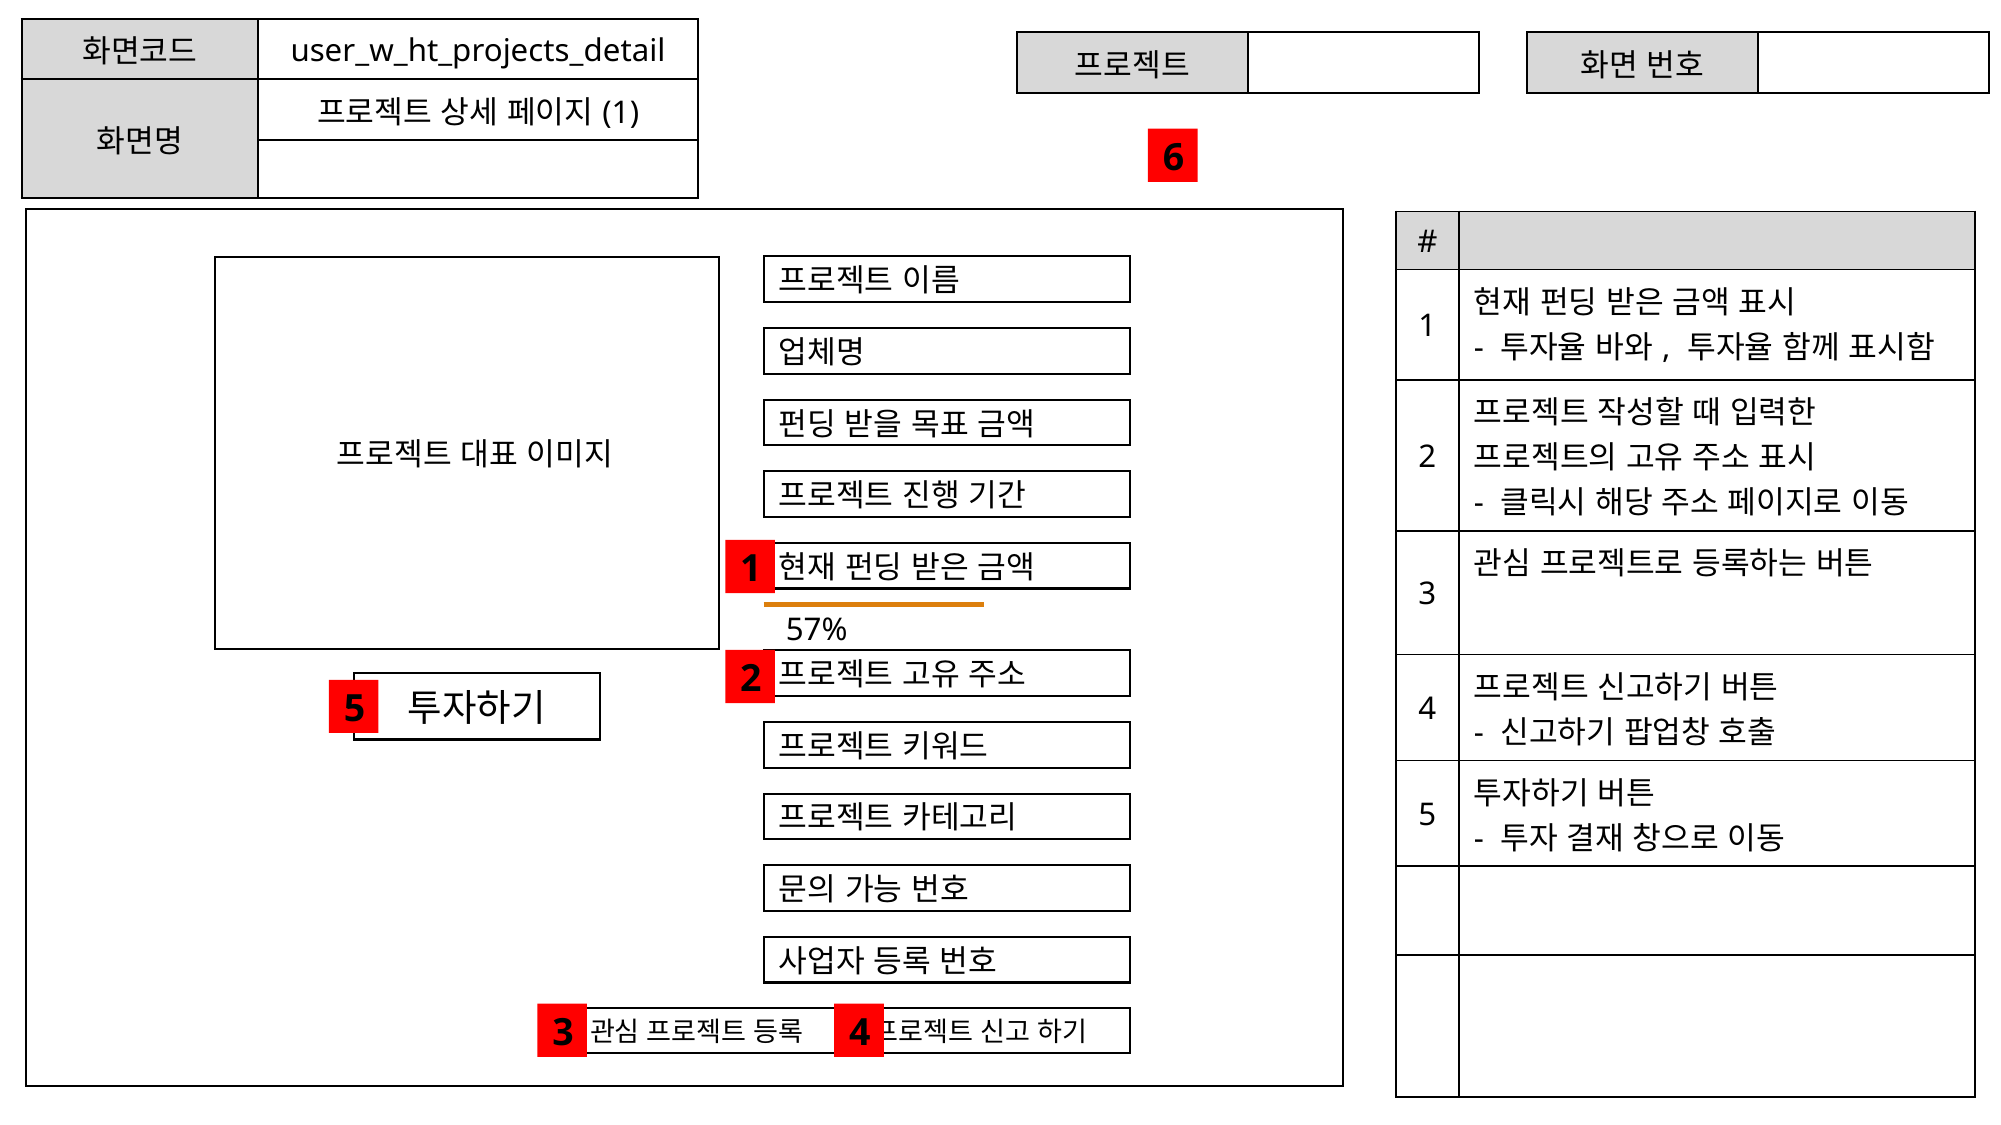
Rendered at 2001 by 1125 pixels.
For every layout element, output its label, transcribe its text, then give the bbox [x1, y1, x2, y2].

table_cell [1460, 867, 1974, 954]
table_cell 화면명 [23, 80, 257, 197]
table_cell 투자하기 버튼 - 투자 결재 창으로 이동 [1460, 761, 1974, 865]
text_box 6 [1147, 128, 1198, 182]
table_cell 프로젝트 상세 페이지(1) [259, 80, 697, 139]
table_cell 4 [1397, 655, 1458, 760]
table_cell [1460, 956, 1974, 1096]
table_header 화면코드 [23, 20, 257, 78]
table_cell 3 [1397, 532, 1458, 654]
table_cell [1397, 956, 1458, 1096]
table_header user_w_ht_projects_detail [259, 20, 697, 78]
table_cell [1397, 867, 1458, 954]
table_cell [259, 141, 697, 197]
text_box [25, 208, 1344, 1087]
table_cell 관심 프로젝트로 등록하는 버튼 [1460, 532, 1974, 654]
table_cell 2 [1397, 381, 1458, 530]
table_header [1249, 33, 1478, 92]
table_header [1460, 212, 1974, 269]
table_header [1759, 33, 1988, 92]
table_cell 프로젝트 신고하기 버튼 - 신고하기 팝업창 호출 [1460, 655, 1974, 760]
table_cell 현재 펀딩 받은 금액 표시 - 투자율 바와, 투자율 함께 표시함 [1460, 270, 1974, 379]
table_cell 프로젝트 작성할 때 입력한 프로젝트의 고유 주소 표시 - 클릭시 해당 주소 페이지로 이동 [1460, 381, 1974, 530]
table_header 화면 번호 [1528, 33, 1757, 92]
table_header # [1397, 212, 1458, 269]
table_header 프로젝트 [1018, 33, 1247, 92]
table_cell 5 [1397, 761, 1458, 865]
table_cell 1 [1397, 270, 1458, 379]
